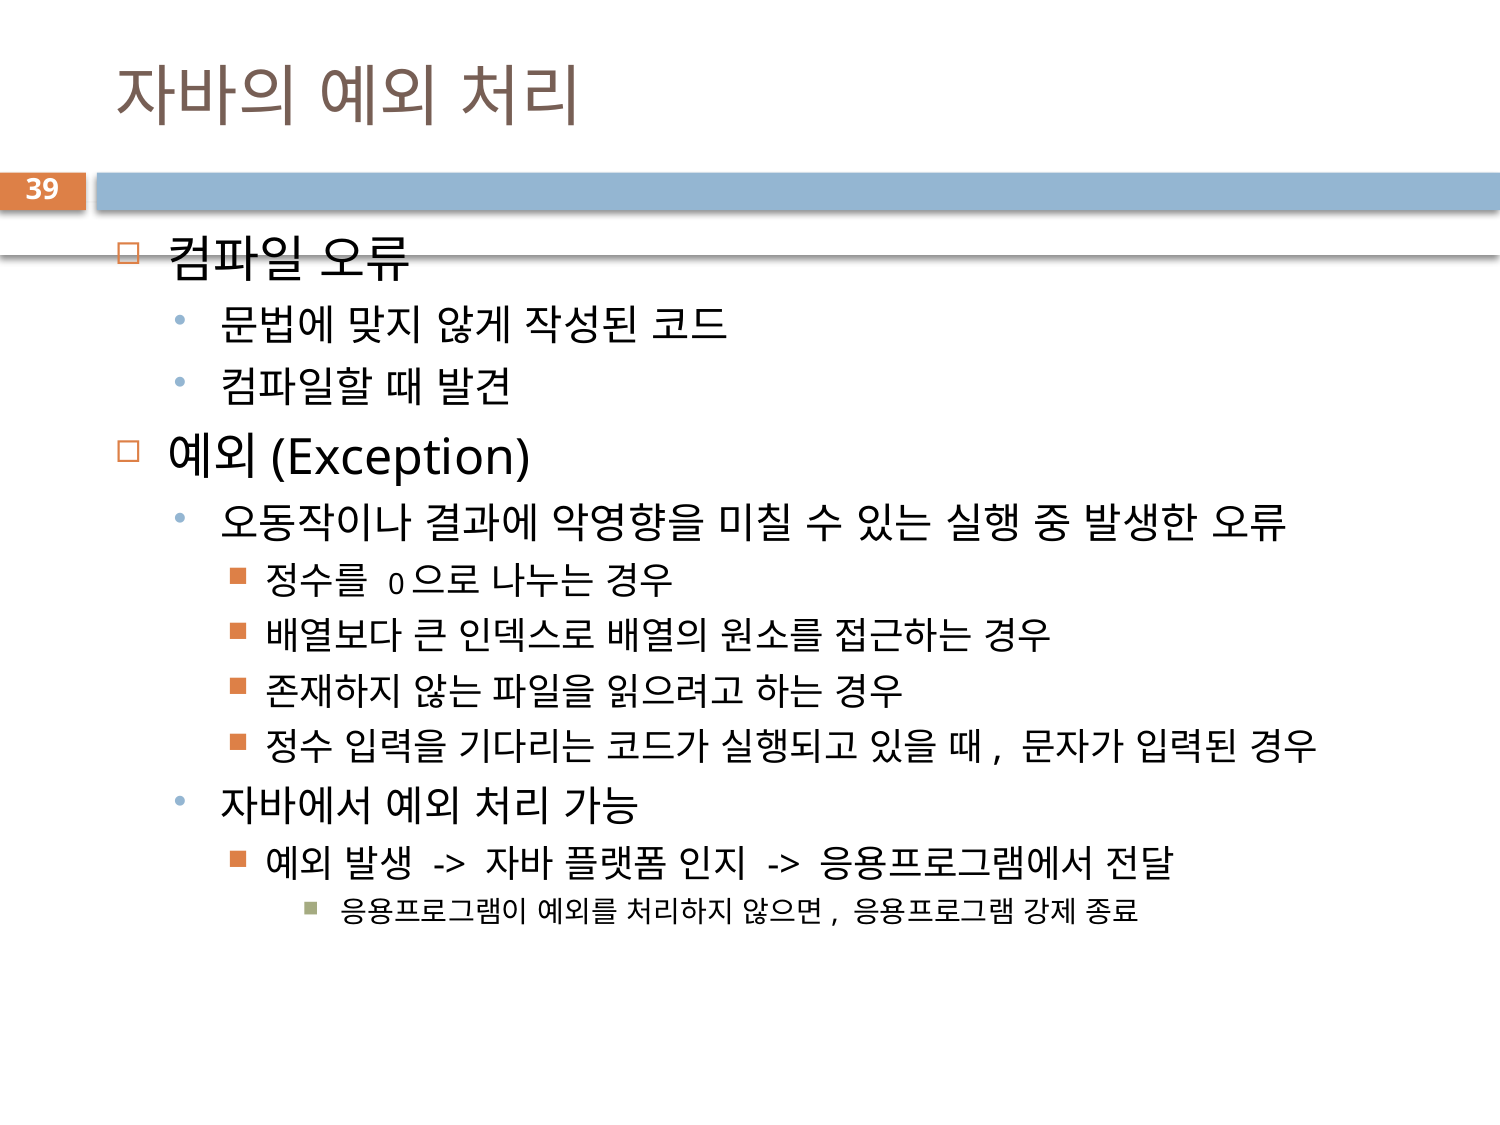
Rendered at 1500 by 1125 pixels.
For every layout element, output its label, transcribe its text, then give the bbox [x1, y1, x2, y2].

title 자바의 예외 처리 [100, 37, 1438, 149]
slide_number 39 [0, 170, 87, 211]
list 컴파일 오류 문법에 맞지 않게 작성된 코드 컴파일할 때 발견 예외(Exception) 오동작이나 결과에 악영향을 미칠 수 있는 실행 중 발생한 오류 정수를 0으로 나누는 경우 배열보다 큰 인덱스로 배열의 원소를 접근하는 경우 존재하지 않는 파일을 읽으려고 하는 경우 정수 입력을 기다리는 코드가 실행되고 있을 때, 문자가 입력된 경우 자바에서 예외 처리 가능 예외 발생 -> 자바 플랫폼 인지 -> 응용프로그램에서 전달 응용프로그램이 예외를 처리하지 않으면, 응용프로그램 강제 종료 [100, 219, 1438, 1047]
